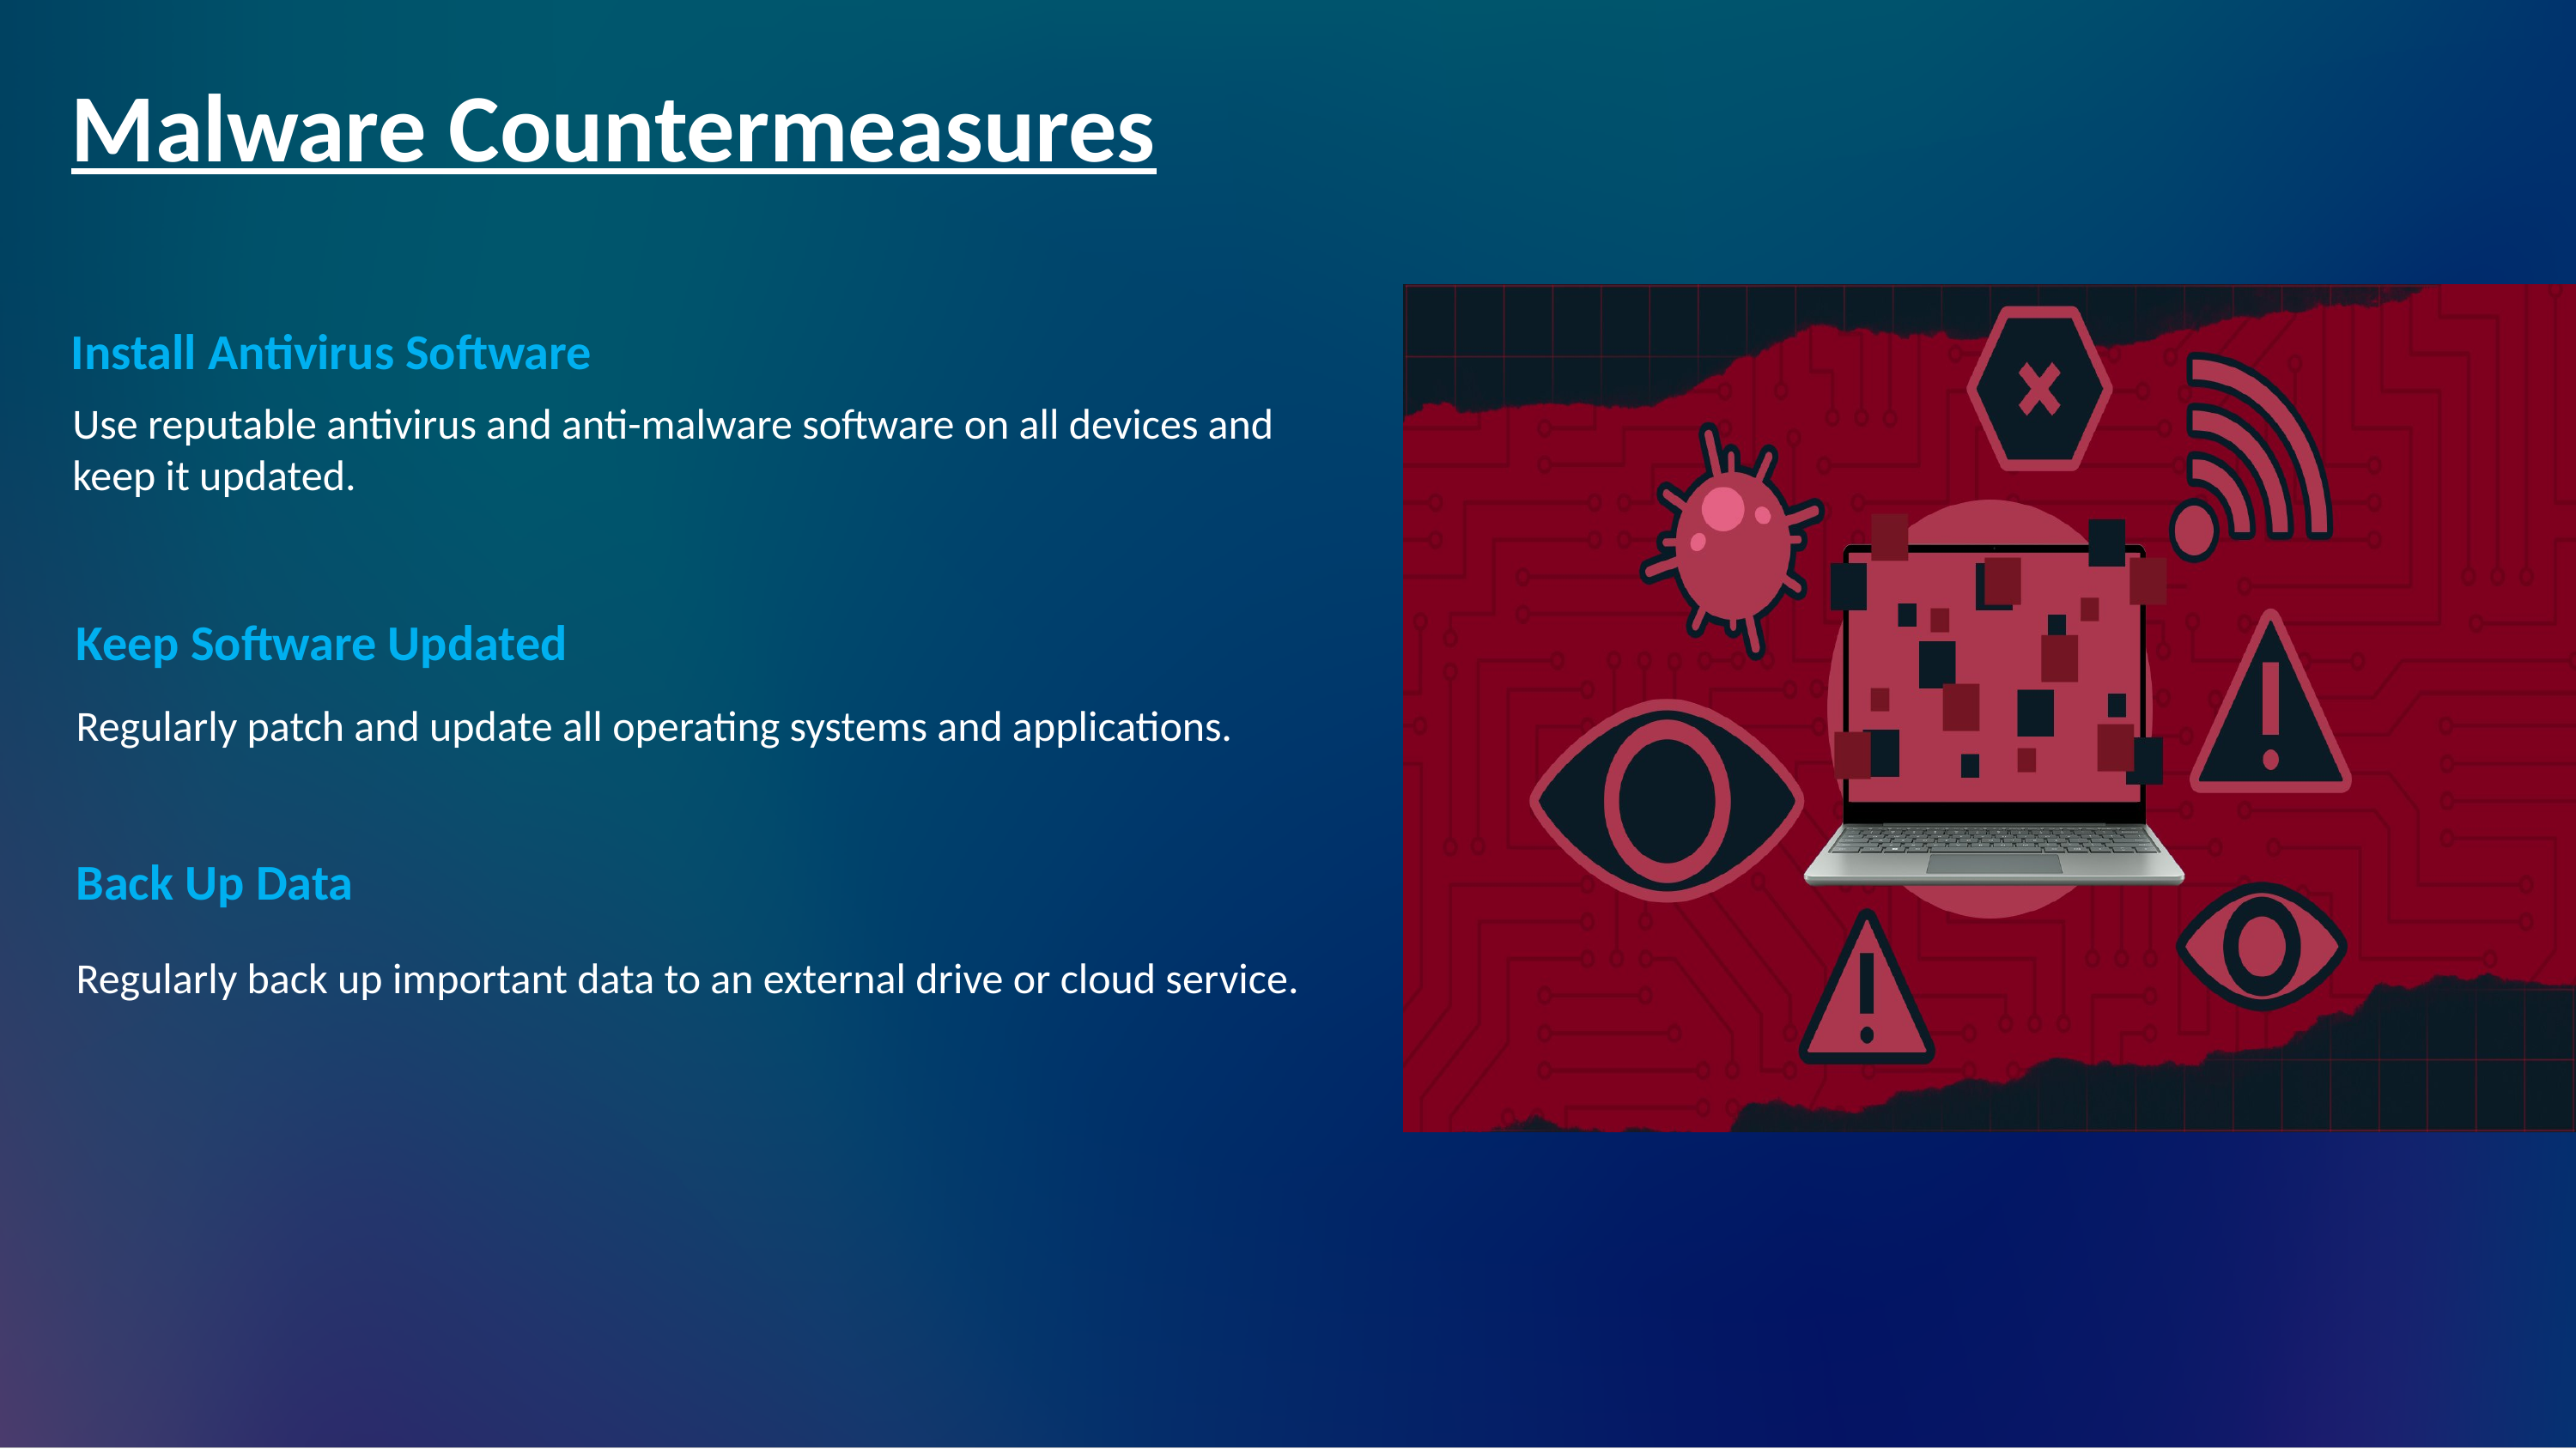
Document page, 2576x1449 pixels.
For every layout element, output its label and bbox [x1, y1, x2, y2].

text_box [0, 0, 2576, 1449]
picture [1403, 283, 2576, 1132]
